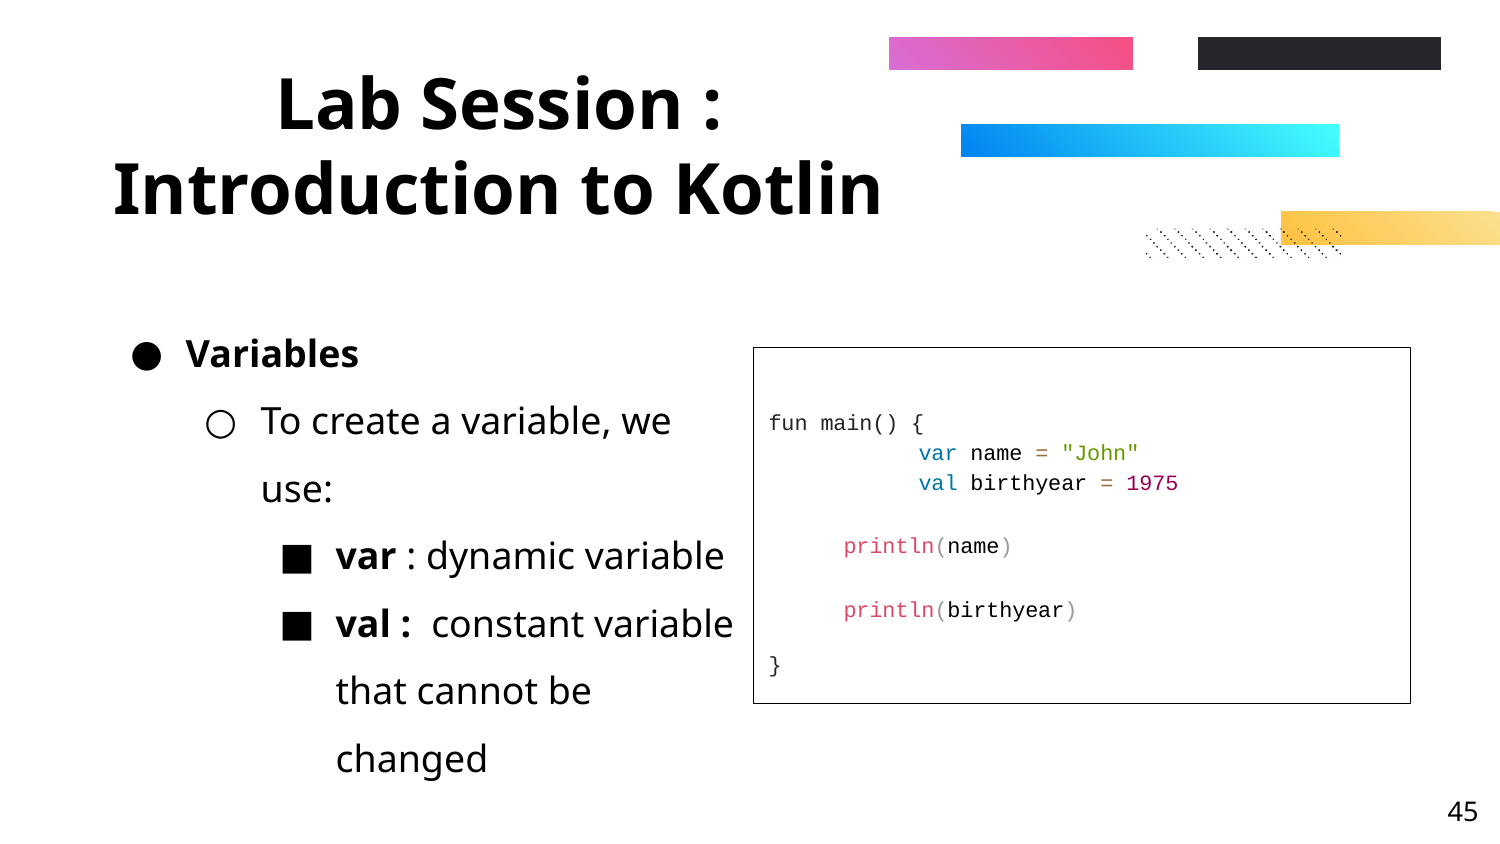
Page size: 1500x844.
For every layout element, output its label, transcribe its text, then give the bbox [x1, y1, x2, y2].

title Lab Session : Introduction to Kotlin [39, 37, 959, 251]
picture [1144, 228, 1343, 260]
subtitle Variables To create a variable, we use: var : dynamic variable val : constant variable that cannot be changed [95, 292, 753, 789]
slide_number ‹#› [1403, 779, 1494, 844]
text_box fun main() { var name = "John" val birthyear = 1975 println(name) println(birthyear) } [753, 347, 1411, 704]
